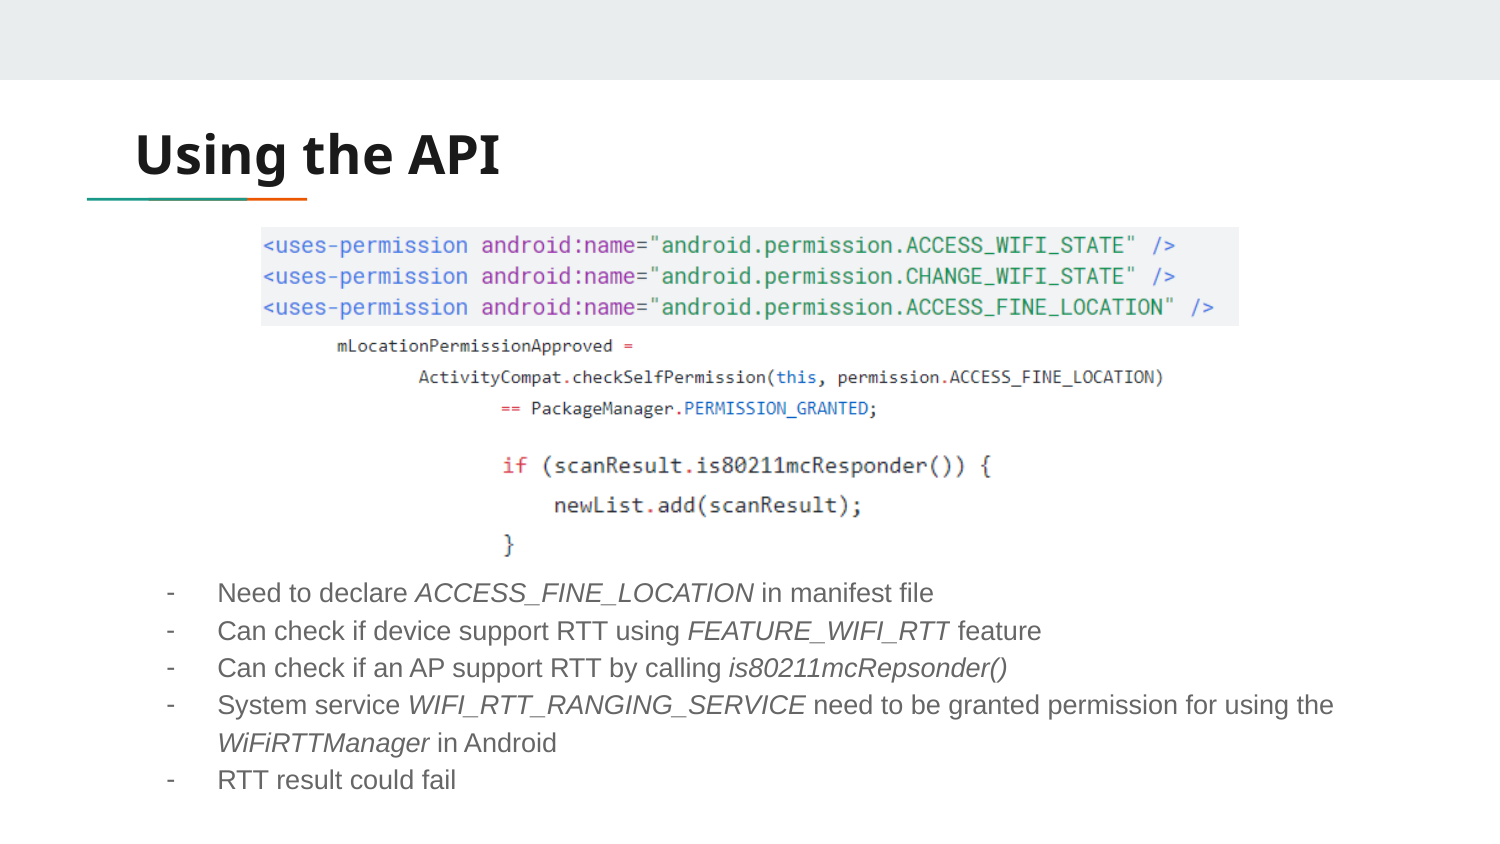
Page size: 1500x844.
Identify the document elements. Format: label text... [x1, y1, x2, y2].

picture [498, 451, 1003, 568]
title Using the API [119, 105, 1381, 194]
picture [261, 227, 1239, 326]
list Need to declare ACCESS_FINE_LOCATION in manifest file Can check if device support RTT using FEATURE_WIFI_RTT feature Can check if an AP support RTT by calling is80211mcRepsonder() System service WIFI_RTT_RANGING_SERVICE need to be granted permission for using the WiFiRTTManager in Android RTT result could fail [127, 556, 1374, 795]
picture [330, 338, 1171, 427]
